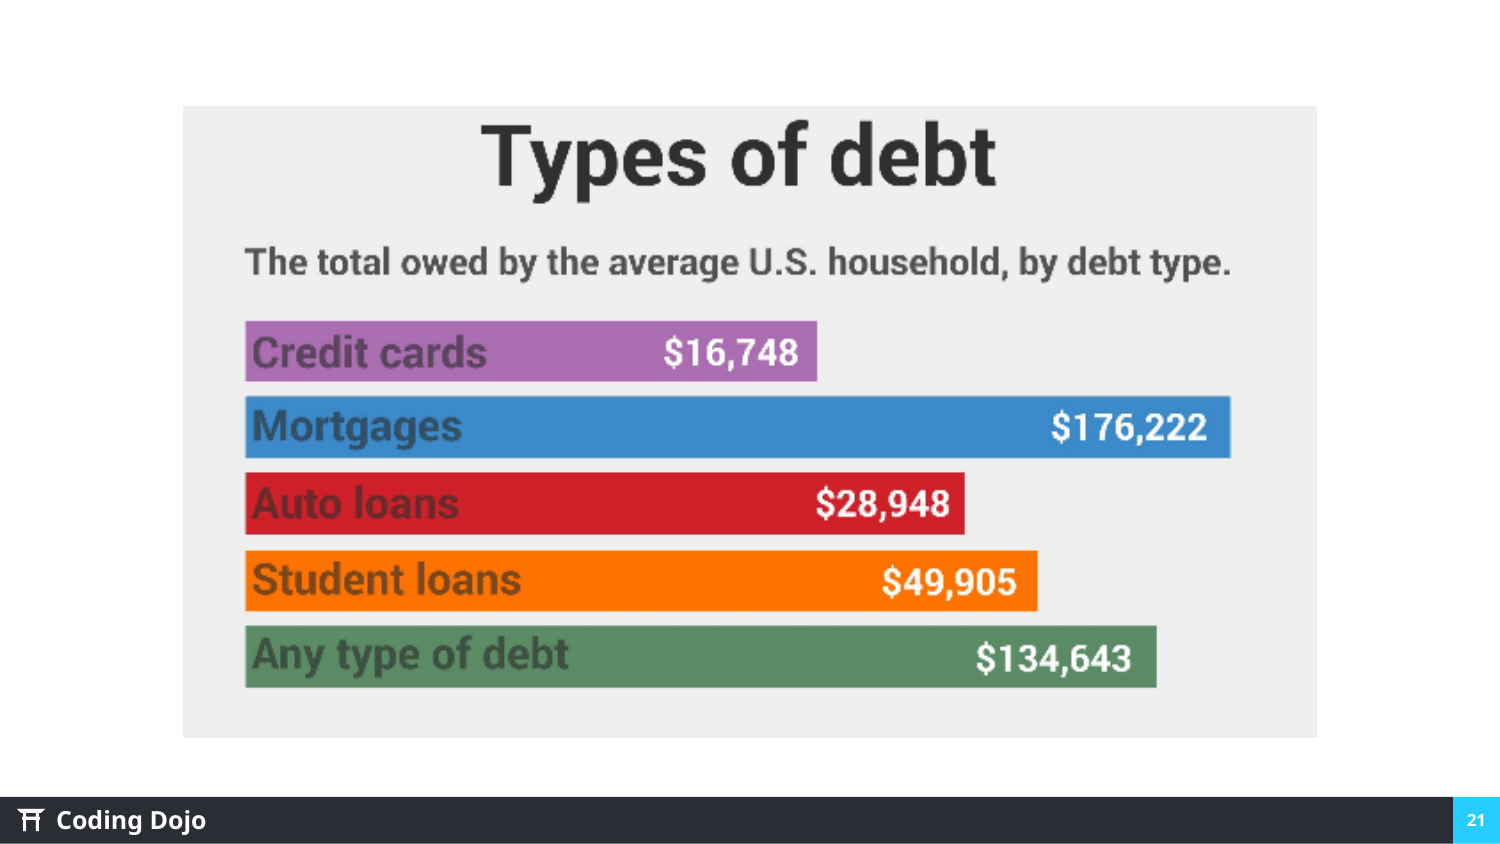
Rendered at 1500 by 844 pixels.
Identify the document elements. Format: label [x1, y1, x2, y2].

picture [15, 804, 47, 836]
picture [183, 106, 1317, 738]
